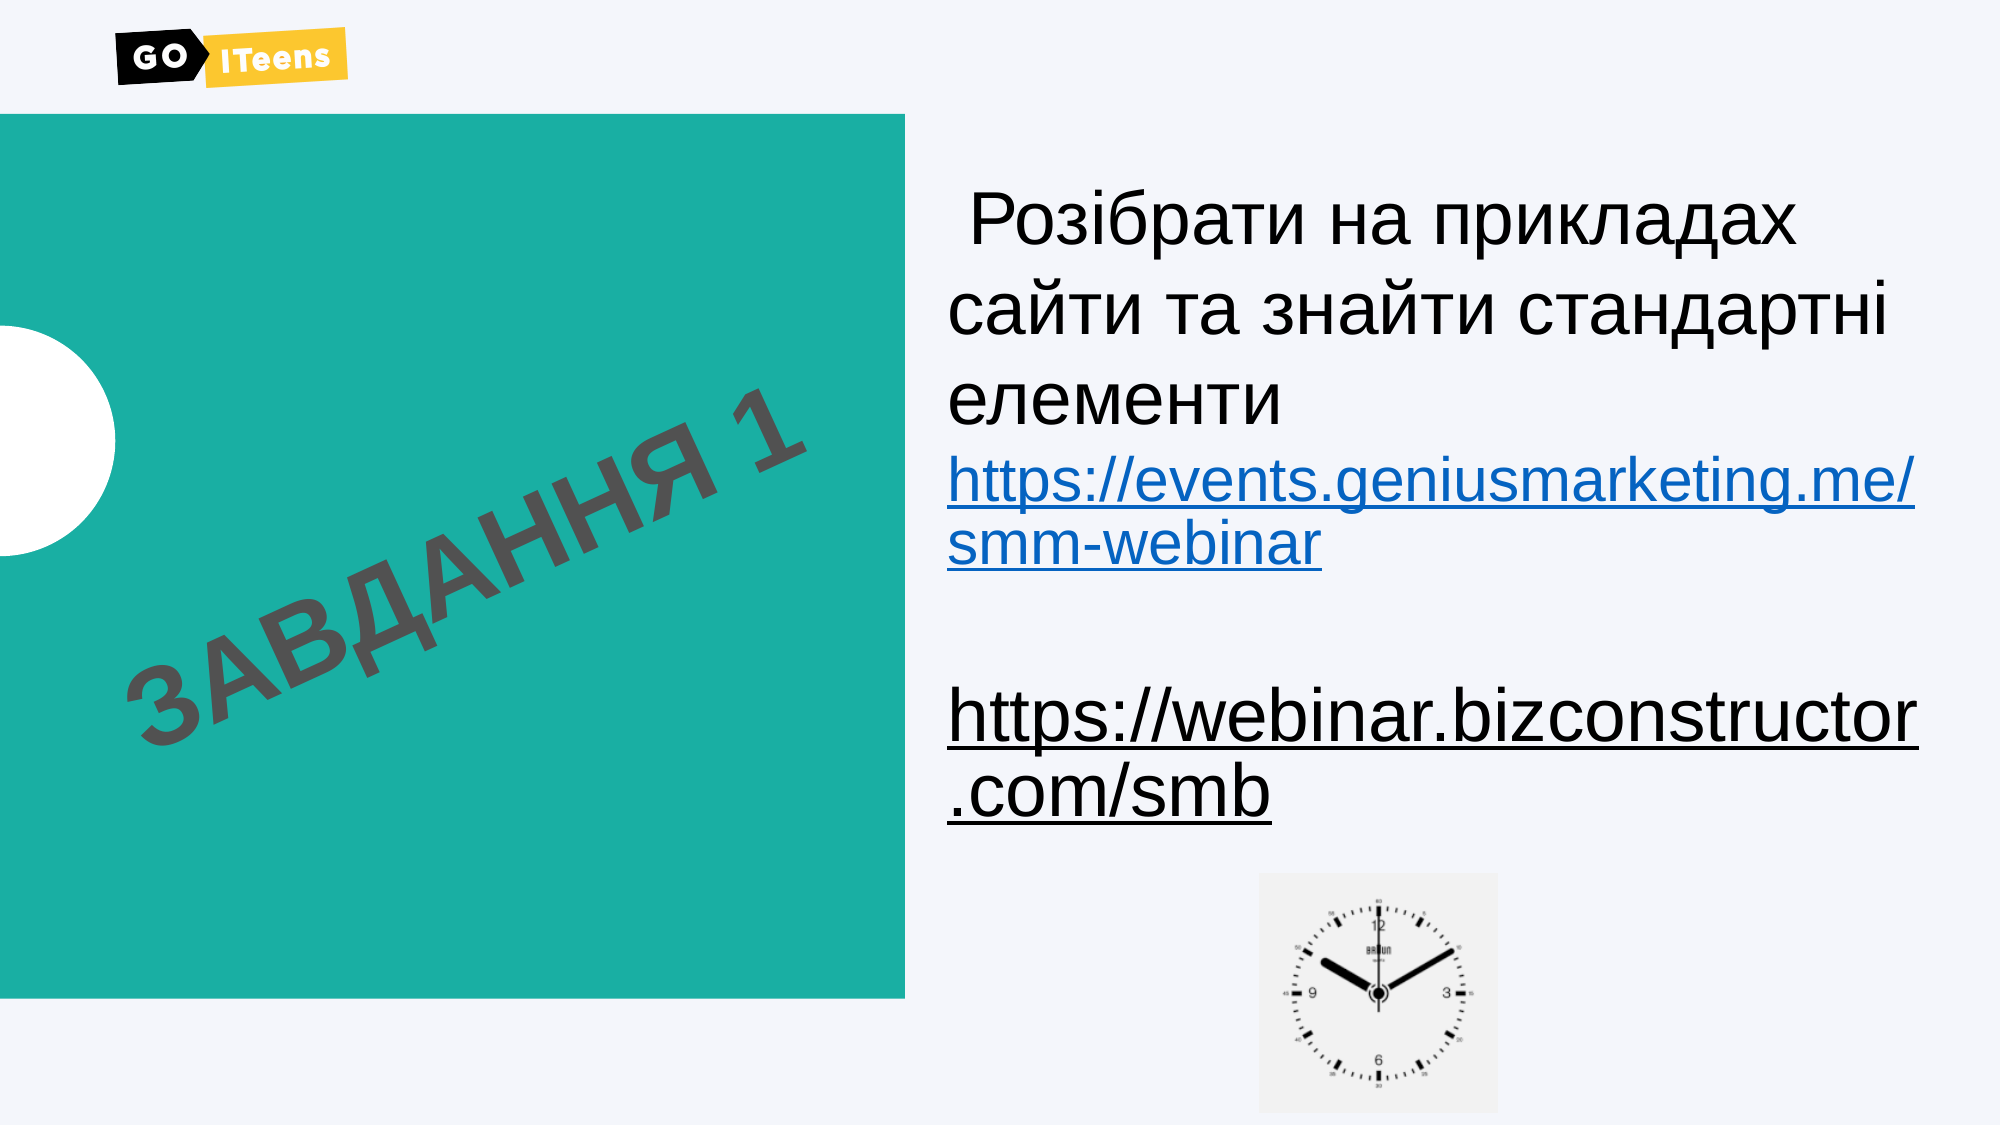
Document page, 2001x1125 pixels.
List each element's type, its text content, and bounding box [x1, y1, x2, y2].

picture [1258, 873, 1499, 1113]
picture [115, 27, 348, 88]
text_box Розібрати на прикладах сайти та знайти стандартні елементи https://events.geniusmarketing.me/smm-webinar https://webinar.bizconstructor.com/smb [932, 161, 1948, 792]
text_box ЗАВДАННЯ 1 [79, 332, 841, 793]
